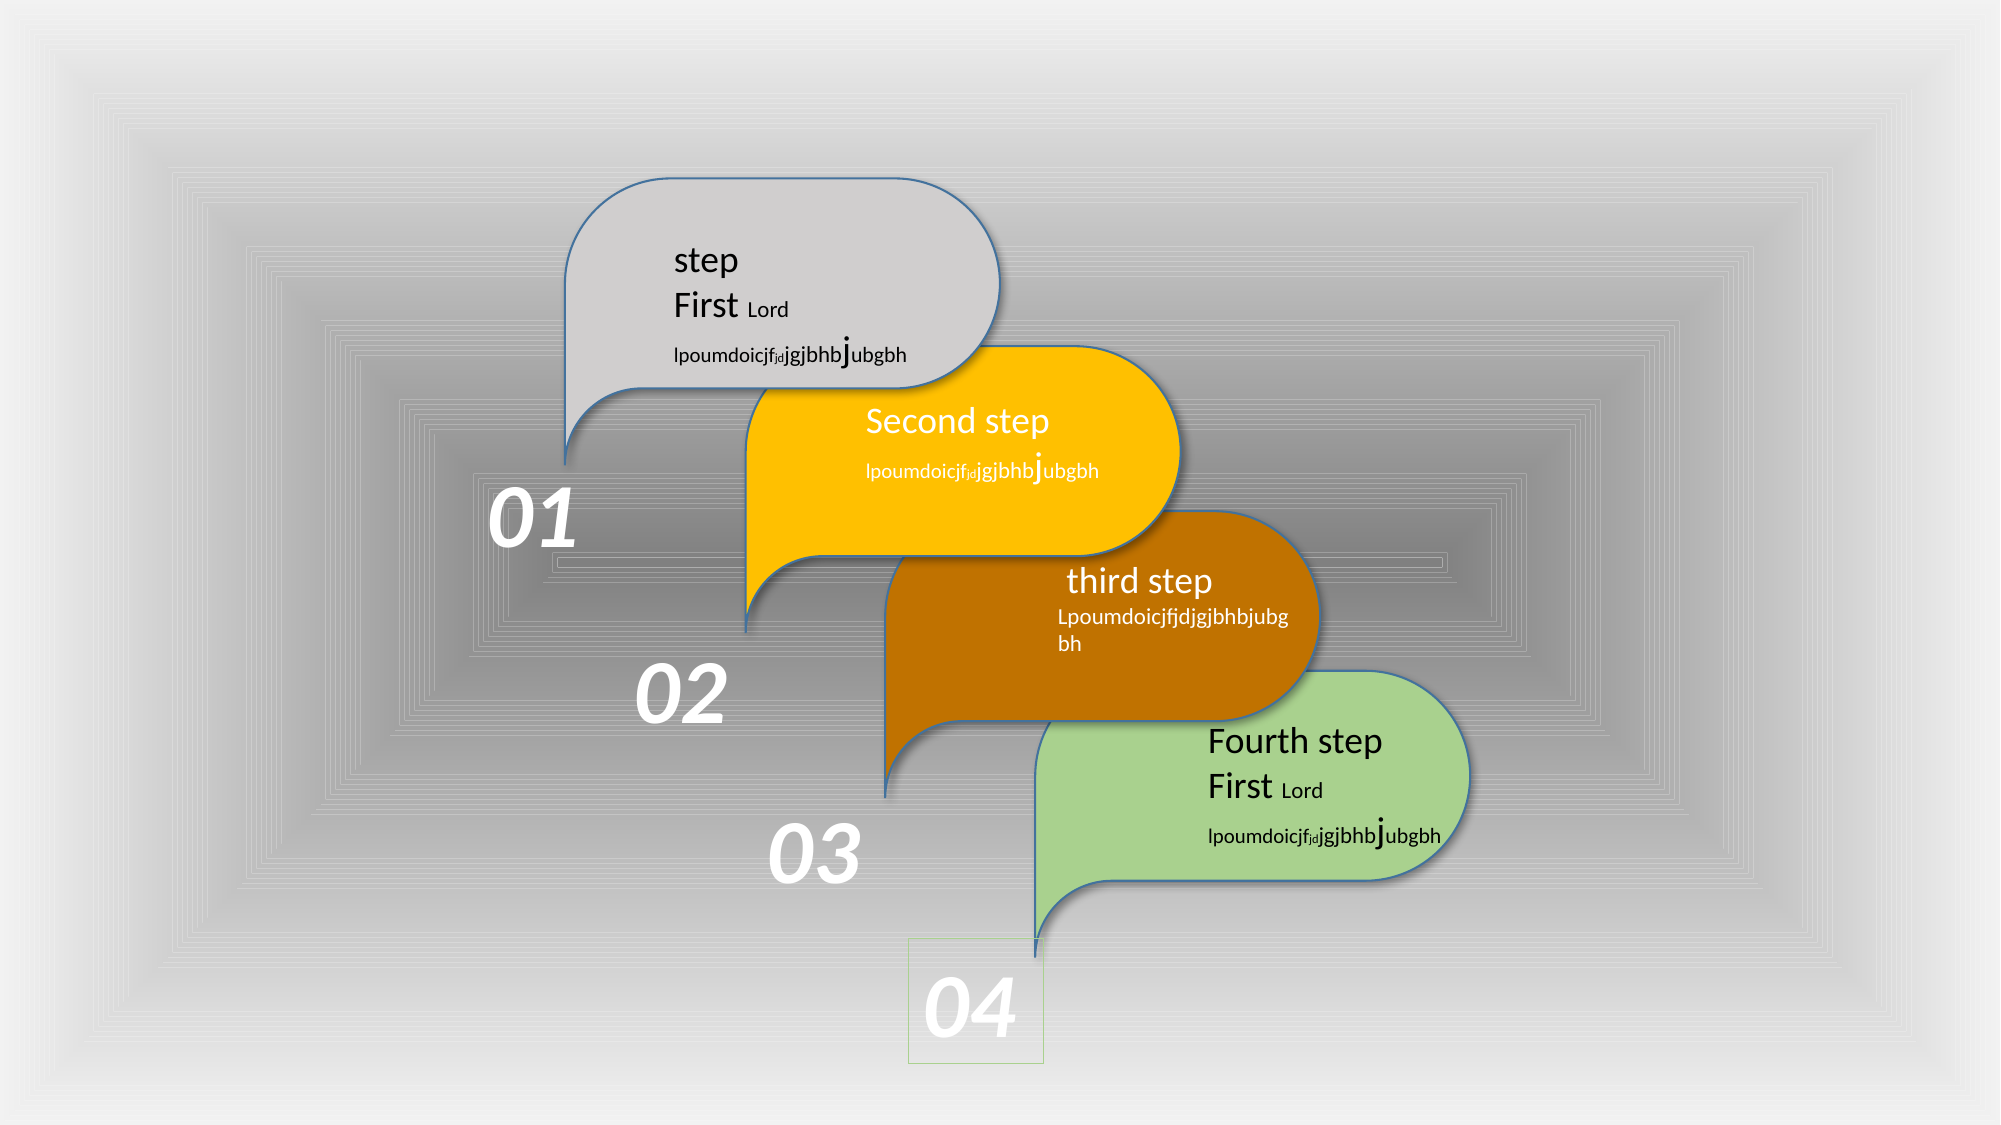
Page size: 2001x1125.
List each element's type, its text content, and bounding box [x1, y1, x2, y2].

text_box 02 [619, 624, 755, 750]
text_box 03 [752, 784, 888, 910]
text_box 04 [908, 938, 1044, 1064]
text_box step First Lord lpoumdoicjfjdjgjbhbjubgbh [659, 228, 926, 378]
text_box [744, 345, 1182, 624]
text_box Second step lpoumdoicjfjdjgjbhbjubgbh [851, 388, 1118, 494]
text_box [1143, 510, 1297, 548]
text_box Fourth step First Lord lpoumdoicjfjdjgjbhbjubgbh [1193, 708, 1460, 859]
text_box [1460, 728, 1472, 824]
text_box [563, 177, 1001, 448]
text_box [884, 567, 1322, 784]
text_box [1287, 669, 1447, 708]
text_box [1034, 732, 1431, 938]
text_box 01 [471, 448, 607, 573]
text_box third step Lpoumdoicjfjdjgjbhbjubgbh [1043, 548, 1310, 664]
